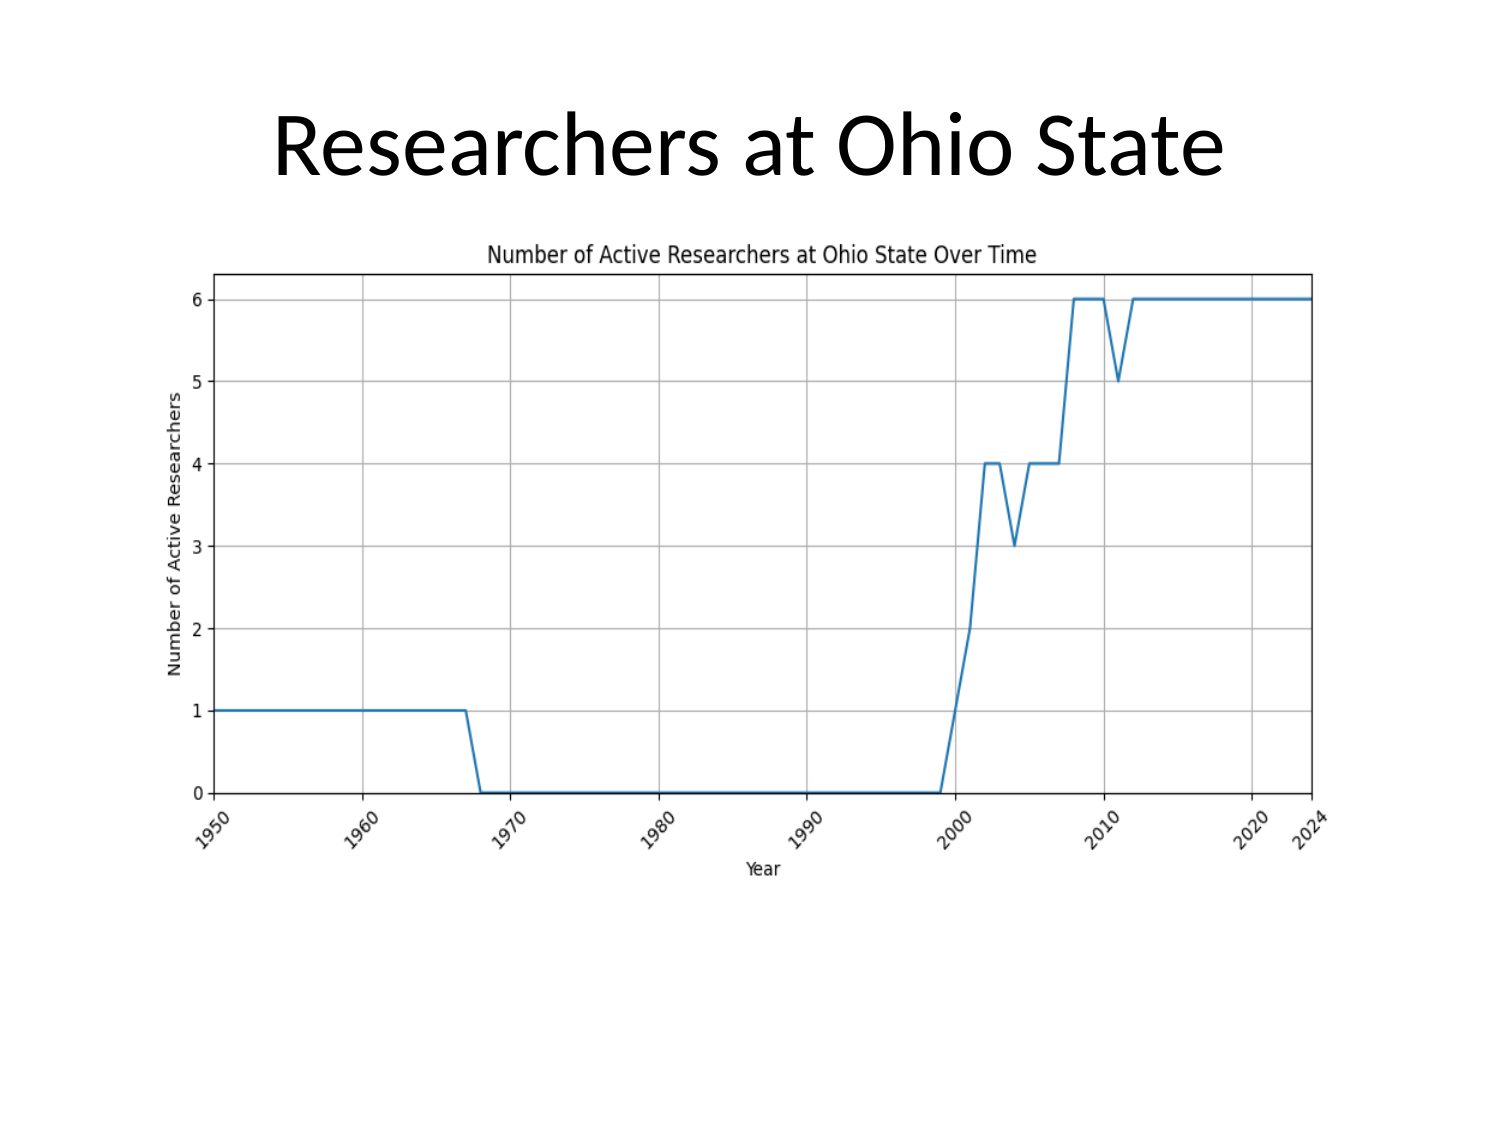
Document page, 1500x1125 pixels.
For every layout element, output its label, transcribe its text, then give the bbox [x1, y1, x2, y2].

title Researchers at Ohio State [75, 45, 1425, 233]
picture [149, 224, 1351, 901]
